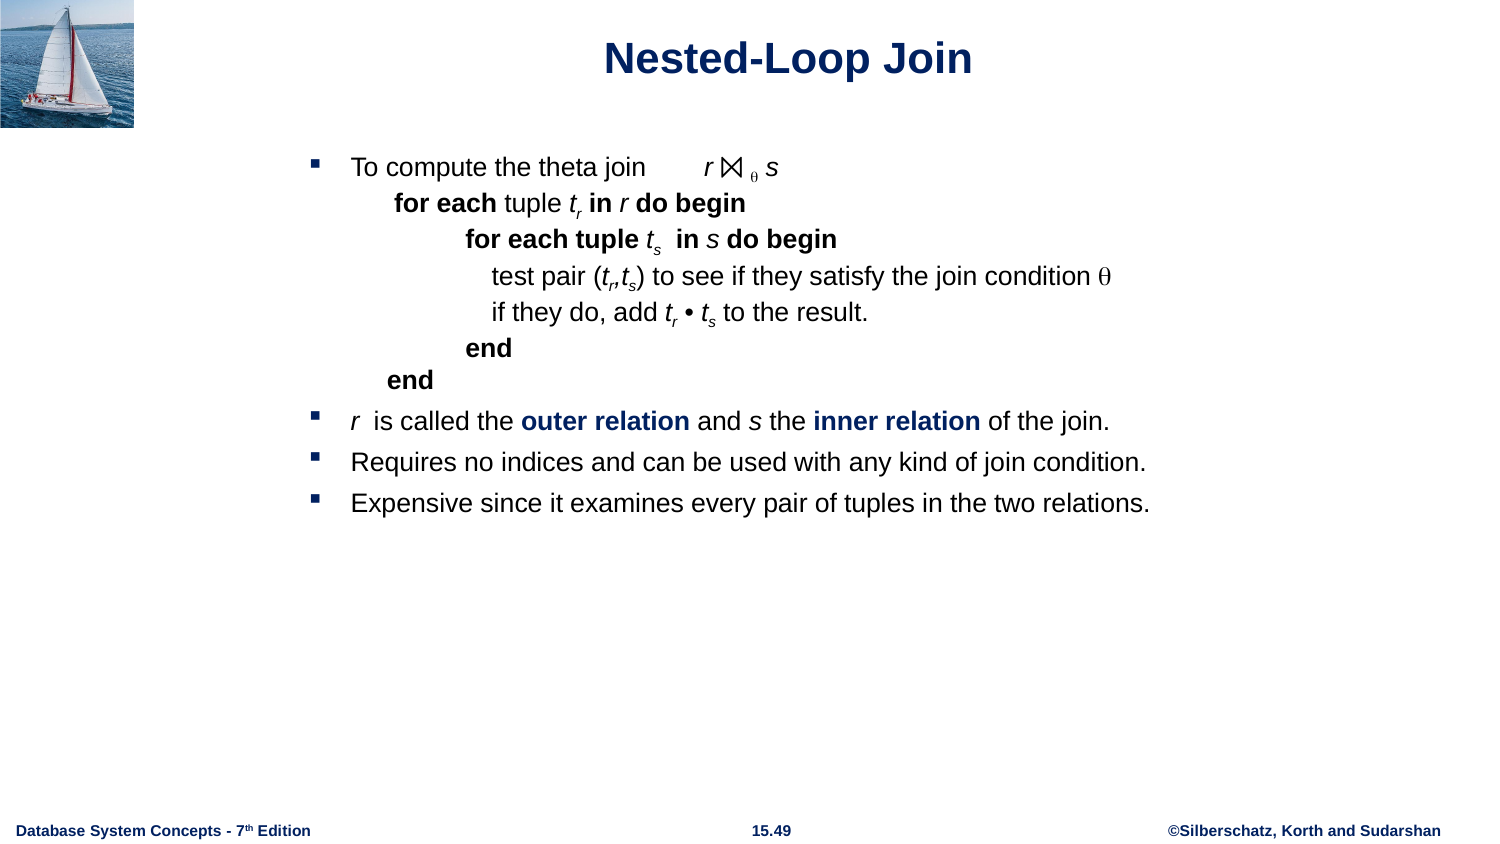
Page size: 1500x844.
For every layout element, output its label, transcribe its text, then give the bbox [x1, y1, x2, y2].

picture [0, 0, 134, 128]
list To compute the theta join r ⨝  s for each tuple tr in r do begin for each tuple ts in s do begin test pair (tr,ts) to see if they satisfy the join condition  if they do, add tr • ts to the result. end end r is called the outer relation and s the inner relation of the join. Requires no indices and can be used with any kind of join condition. Expensive since it examines every pair of tuples in the two relations. [293, 142, 1245, 538]
title Nested-Loop Join [125, 14, 1452, 90]
